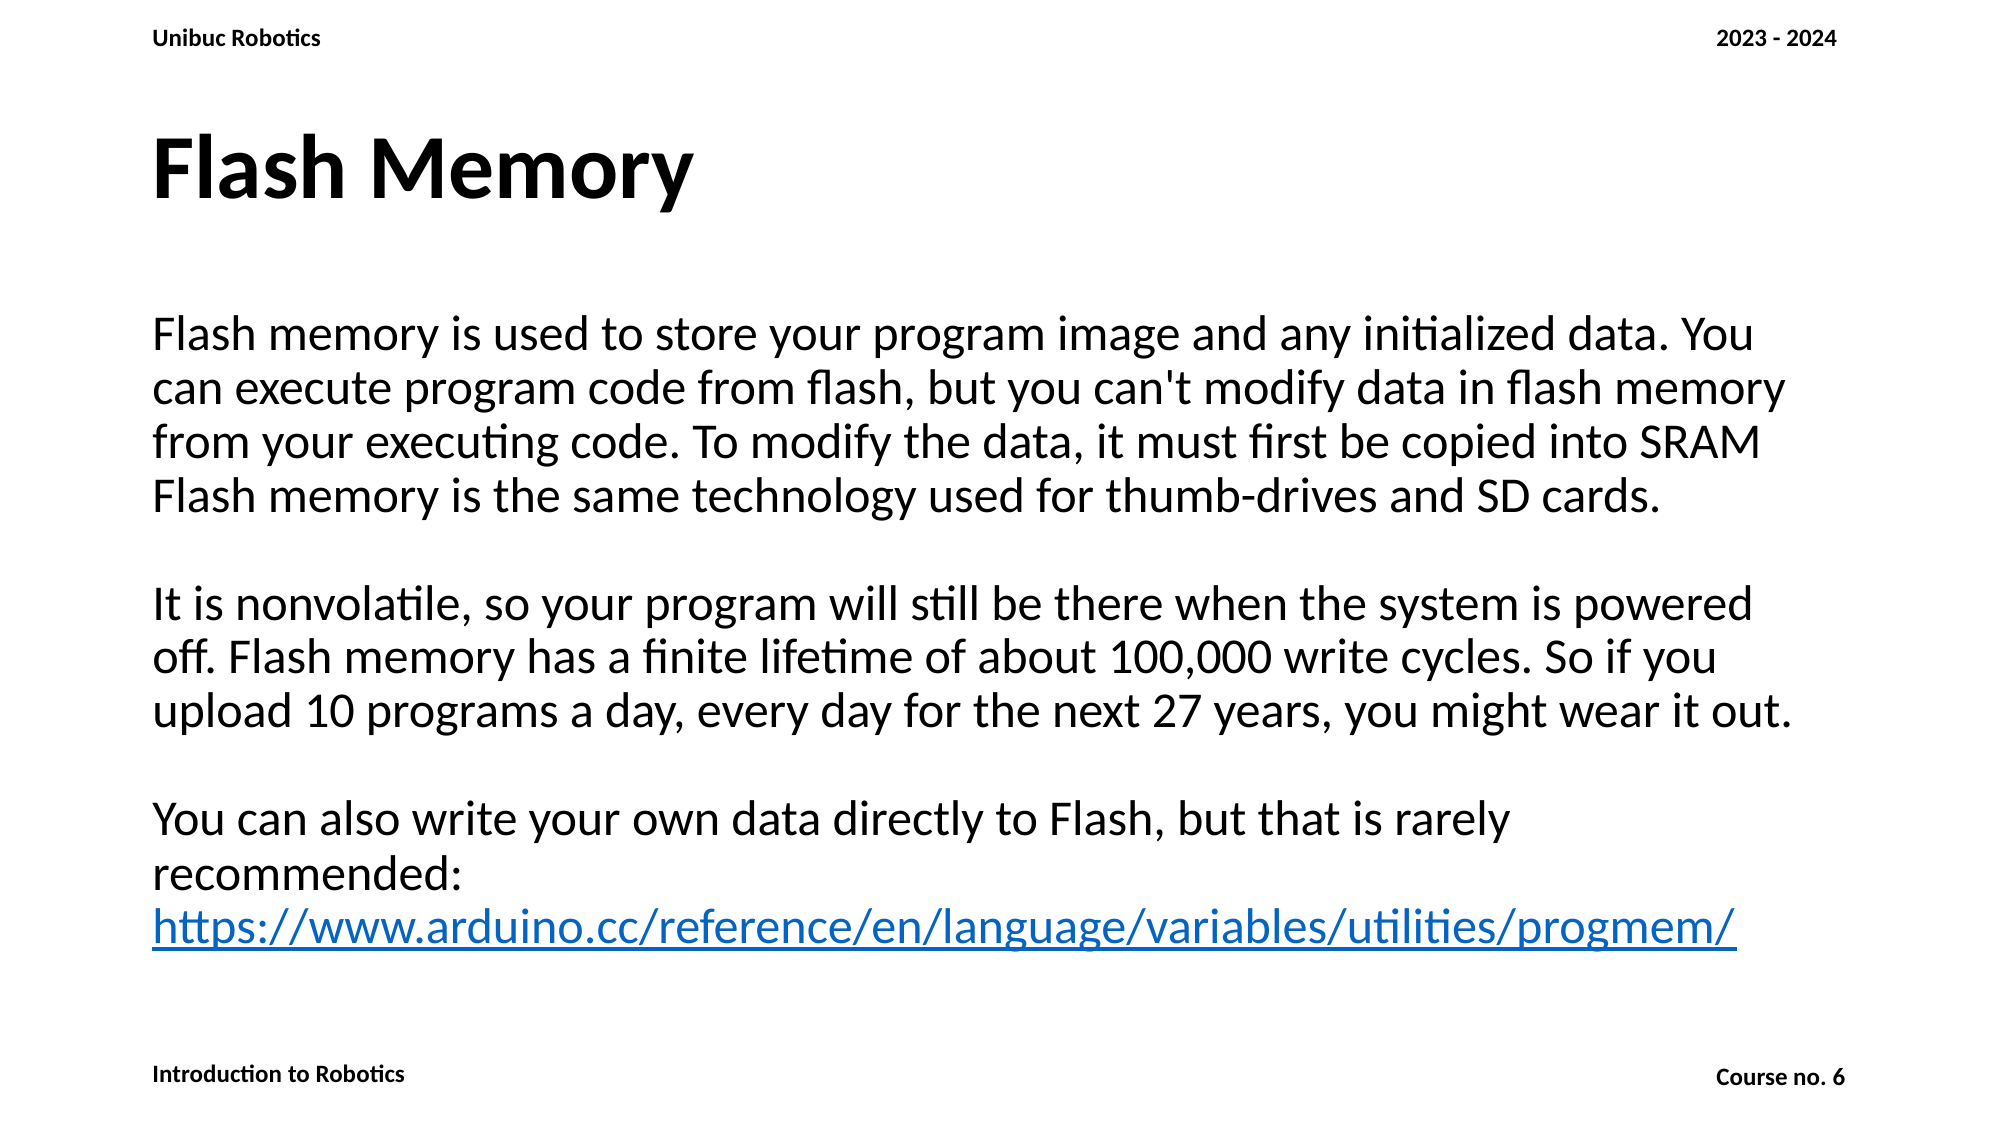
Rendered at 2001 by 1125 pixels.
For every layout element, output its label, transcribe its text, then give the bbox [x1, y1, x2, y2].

title Flash Memory [137, 59, 1863, 278]
list Flash memory is used to store your program image and any initialized data. You can execute program code from flash, but you can't modify data in flash memory from your executing code. To modify the data, it must first be copied into SRAM Flash memory is the same technology used for thumb-drives and SD cards. It is nonvolatile, so your program will still be there when the system is powered off. Flash memory has a finite lifetime of about 100,000 write cycles. So if you upload 10 programs a day, every day for the next 27 years, you might wear it out. You can also write your own data directly to Flash, but that is rarely recommended: https://www.arduino.cc/reference/en/language/variables/utilities/progmem/ [137, 299, 1819, 1014]
